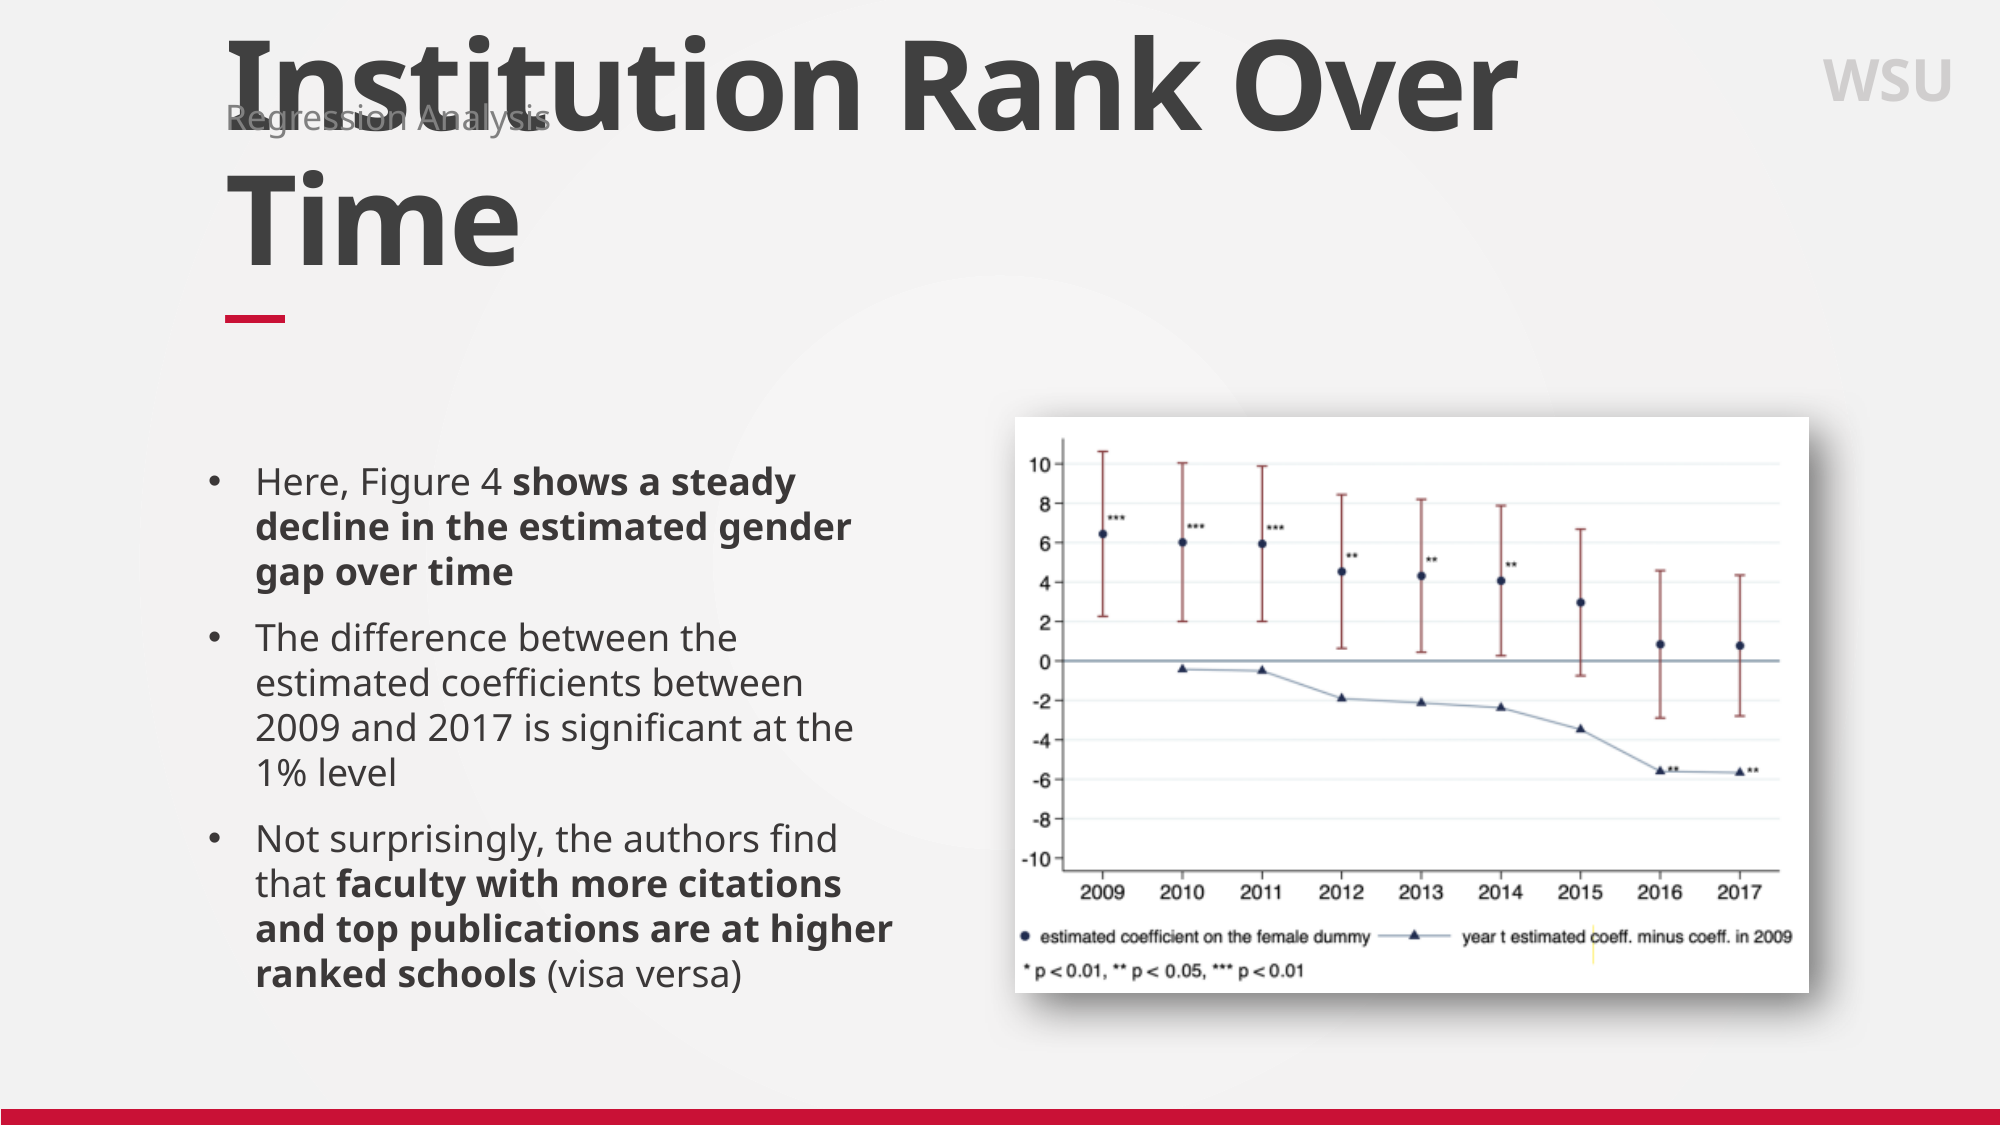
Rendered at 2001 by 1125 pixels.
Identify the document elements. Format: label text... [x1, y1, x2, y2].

text_box Regression Analysis [225, 93, 577, 150]
text_box Here, Figure 4 shows a steady decline in the estimated gender gap over time The difference between the estimated coefficients between 2009 and 2017 is significant at the 1% level Not surprisingly, the authors find that faculty with more citations and top publications are at higher ranked schools (visa versa) [208, 450, 914, 958]
title Institution Rank Over Time [225, 149, 1589, 300]
text_box [0, 1109, 2000, 1125]
text_box WSU [1808, 35, 1971, 121]
picture [1015, 417, 1810, 993]
text_box [224, 314, 286, 324]
